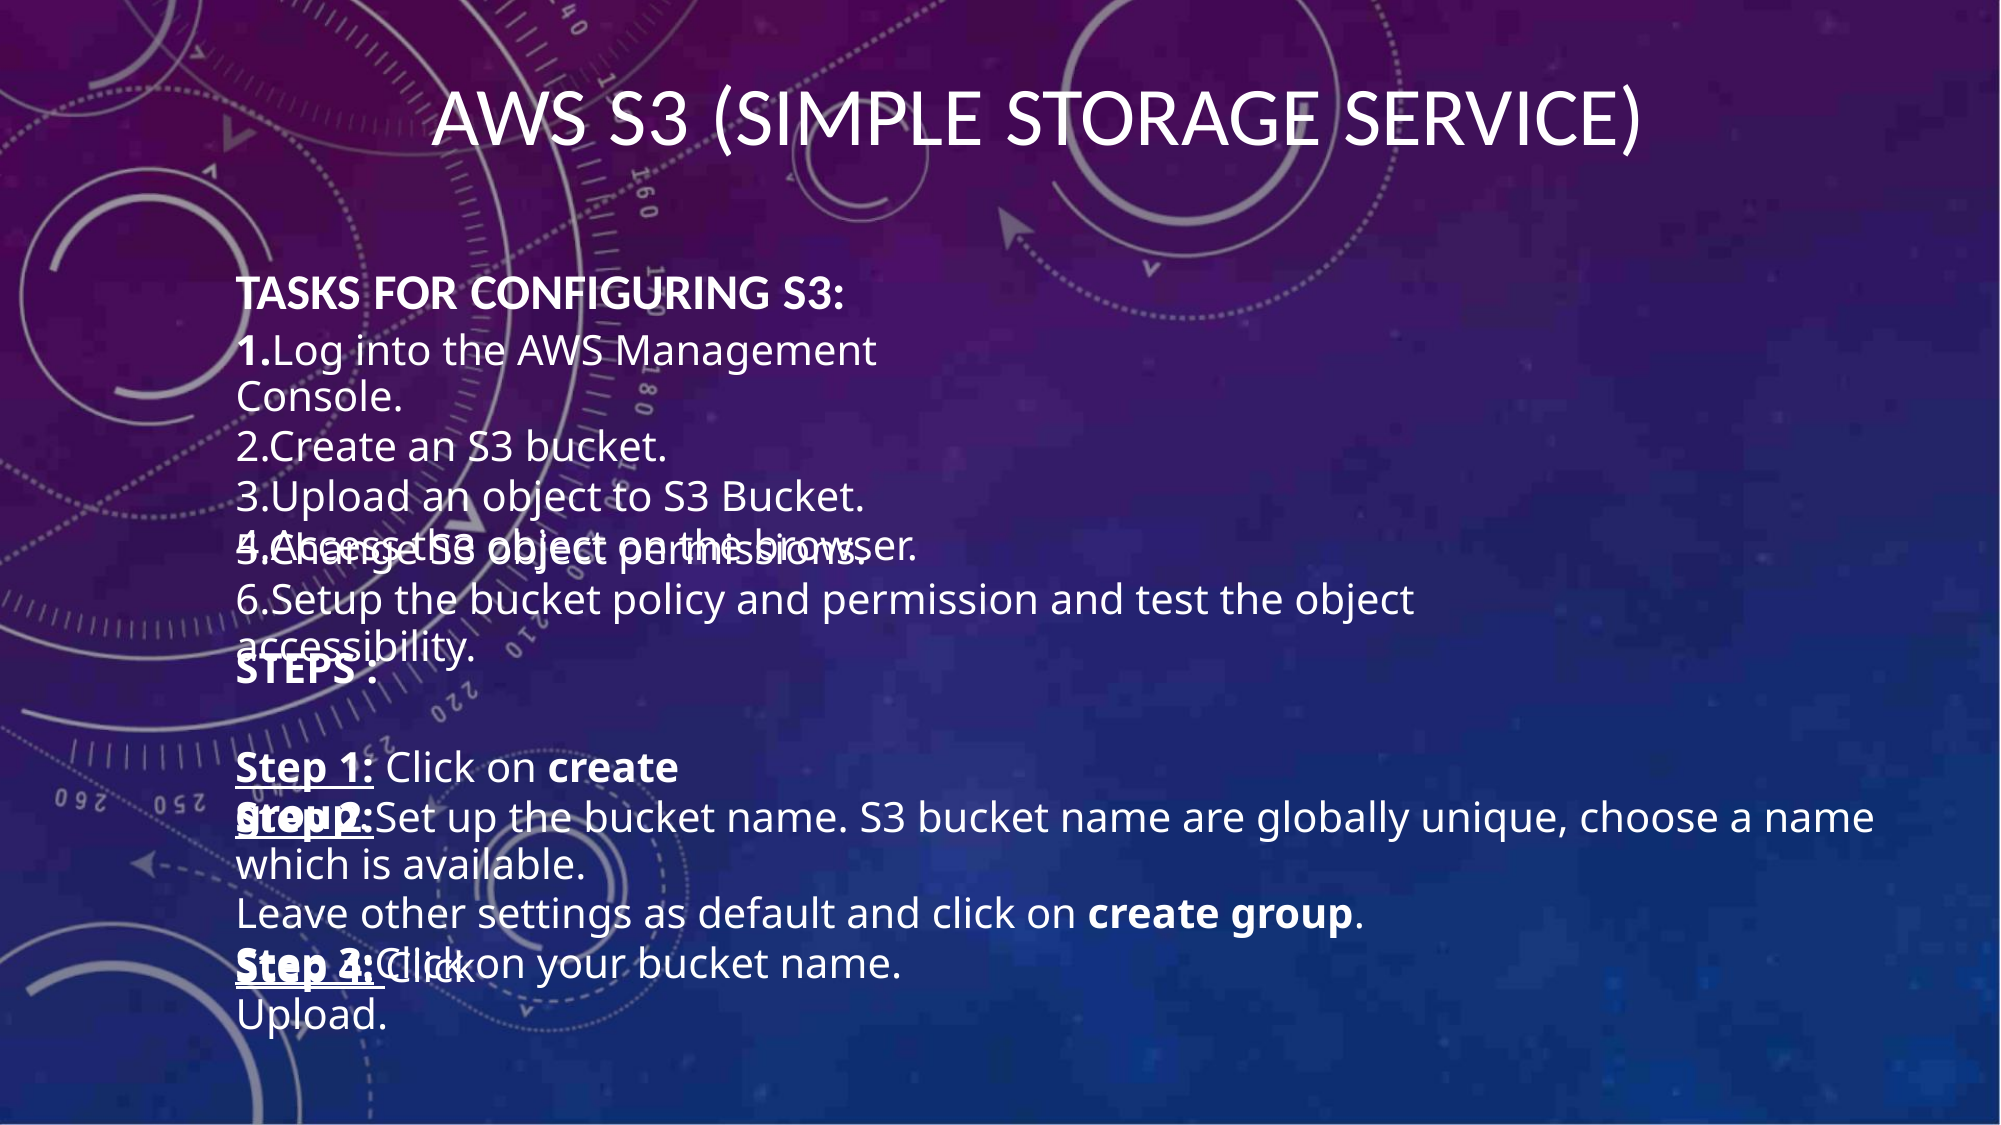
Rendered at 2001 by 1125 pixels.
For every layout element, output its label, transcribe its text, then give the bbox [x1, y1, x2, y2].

text_box AWS S3 (SIMPLE STORAGE SERVICE) [431, 78, 1670, 163]
text_box Step 4: Click Upload. [235, 945, 629, 1038]
text_box Step 1: Click on create group. [235, 745, 782, 795]
text_box Step 2:Set up the bucket name. S3 bucket name are globally unique, choose a name which is available. Leave other settings as default and click on create group. Step 3:Click on your bucket name. [235, 795, 1979, 988]
text_box 5.Change S3 object permissions. 6.Setup the bucket policy and permission and test the object accessibility. [235, 527, 1486, 670]
text_box TASKS FOR CONFIGURING S3: 1.Log into the AWS Management Console. 2.Create an S3 bucket. 3.Upload an object to S3 Bucket. 4.Access the object on the browser. [235, 269, 984, 527]
text_box STEPS : [235, 645, 413, 692]
text_box [0, 0, 2000, 1125]
